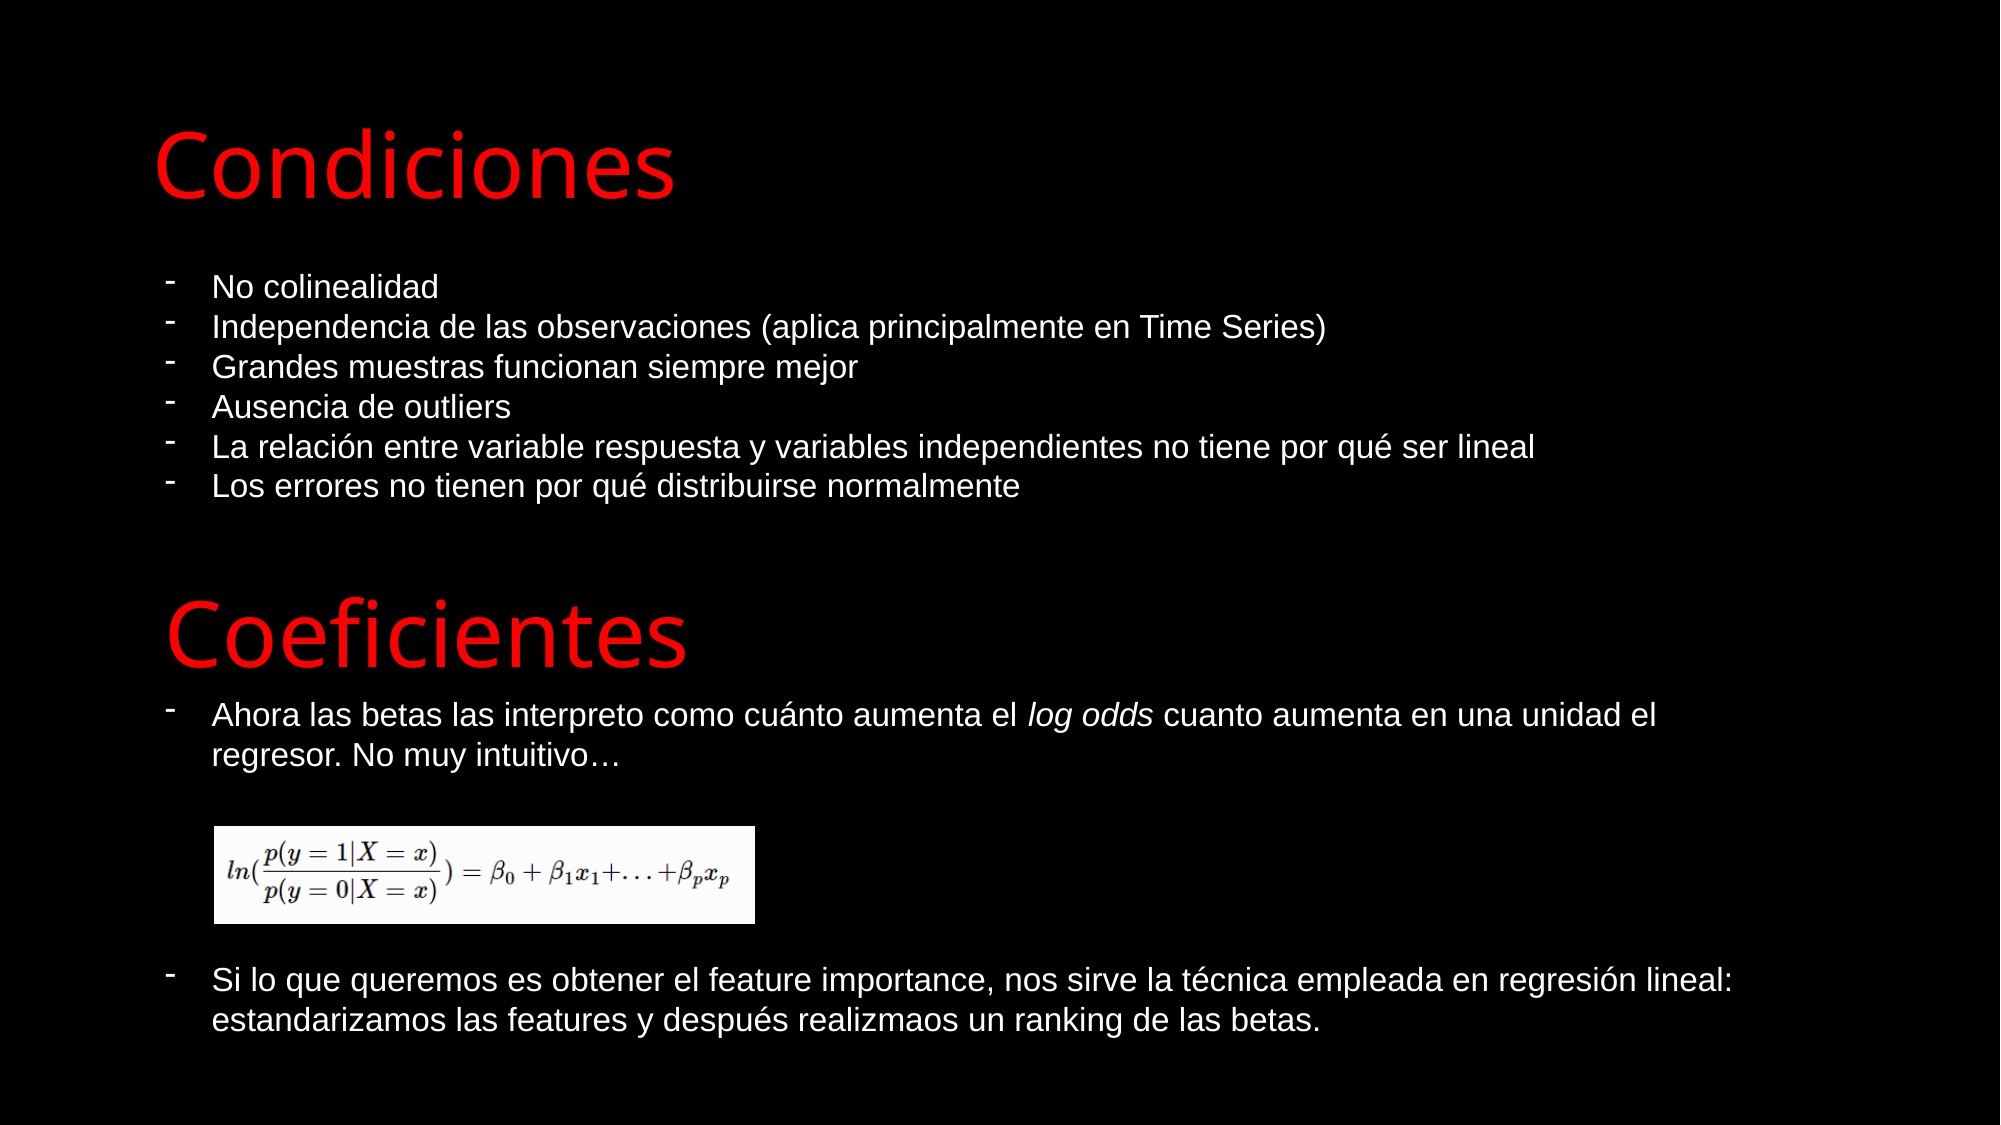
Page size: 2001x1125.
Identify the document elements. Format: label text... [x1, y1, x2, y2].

picture [214, 826, 755, 924]
text_box Coeficientes [149, 562, 1875, 714]
text_box Ahora las betas las interpreto como cuánto aumenta el log odds cuanto aumenta en una unidad el regresor. No muy intuitivo… [150, 685, 1806, 780]
text_box Condiciones [137, 59, 1863, 278]
text_box No colinealidad Independencia de las observaciones (aplica principalmente en Time Series) Grandes muestras funcionan siempre mejor Ausencia de outliers La relación entre variable respuesta y variables independientes no tiene por qué ser lineal Los errores no tienen por qué distribuirse normalmente [150, 257, 1806, 512]
text_box Si lo que queremos es obtener el feature importance, nos sirve la técnica empleada en regresión lineal: estandarizamos las features y después realizmaos un ranking de las betas. [150, 950, 1806, 1045]
